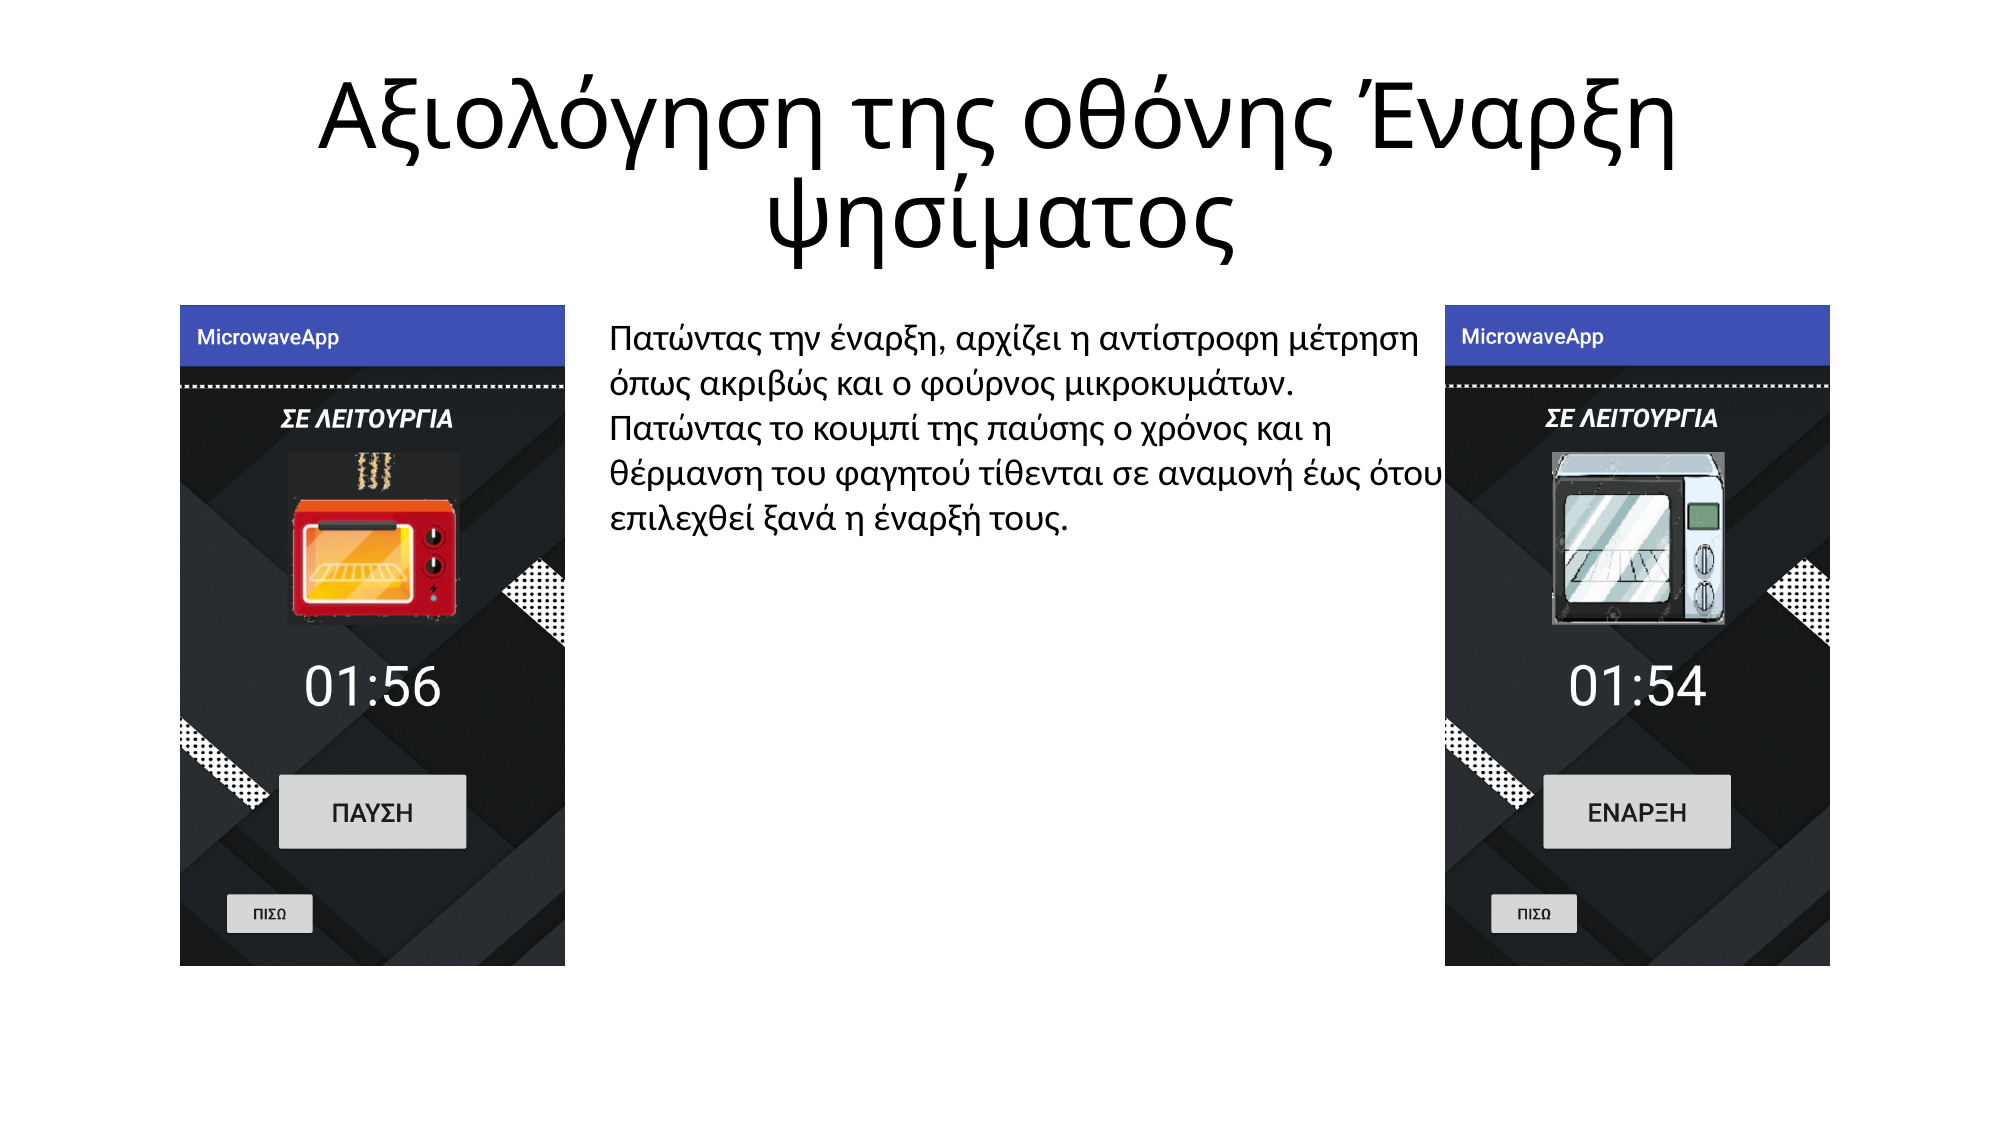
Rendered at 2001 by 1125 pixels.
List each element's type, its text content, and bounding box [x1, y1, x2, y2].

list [179, 305, 565, 966]
title Αξιολόγηση της οθόνης Έναρξη ψησίματος [137, 59, 1863, 278]
picture [1445, 305, 1830, 966]
text_box Πατώντας την έναρξη, αρχίζει η αντίστροφη μέτρηση όπως ακριβώς και ο φούρνος μικροκυμάτων. Πατώντας το κουμπί της παύσης ο χρόνος και η θέρμανση του φαγητού τίθενται σε αναμονή έως ότου επιλεχθεί ξανά η έναρξή τους. [594, 305, 1445, 546]
